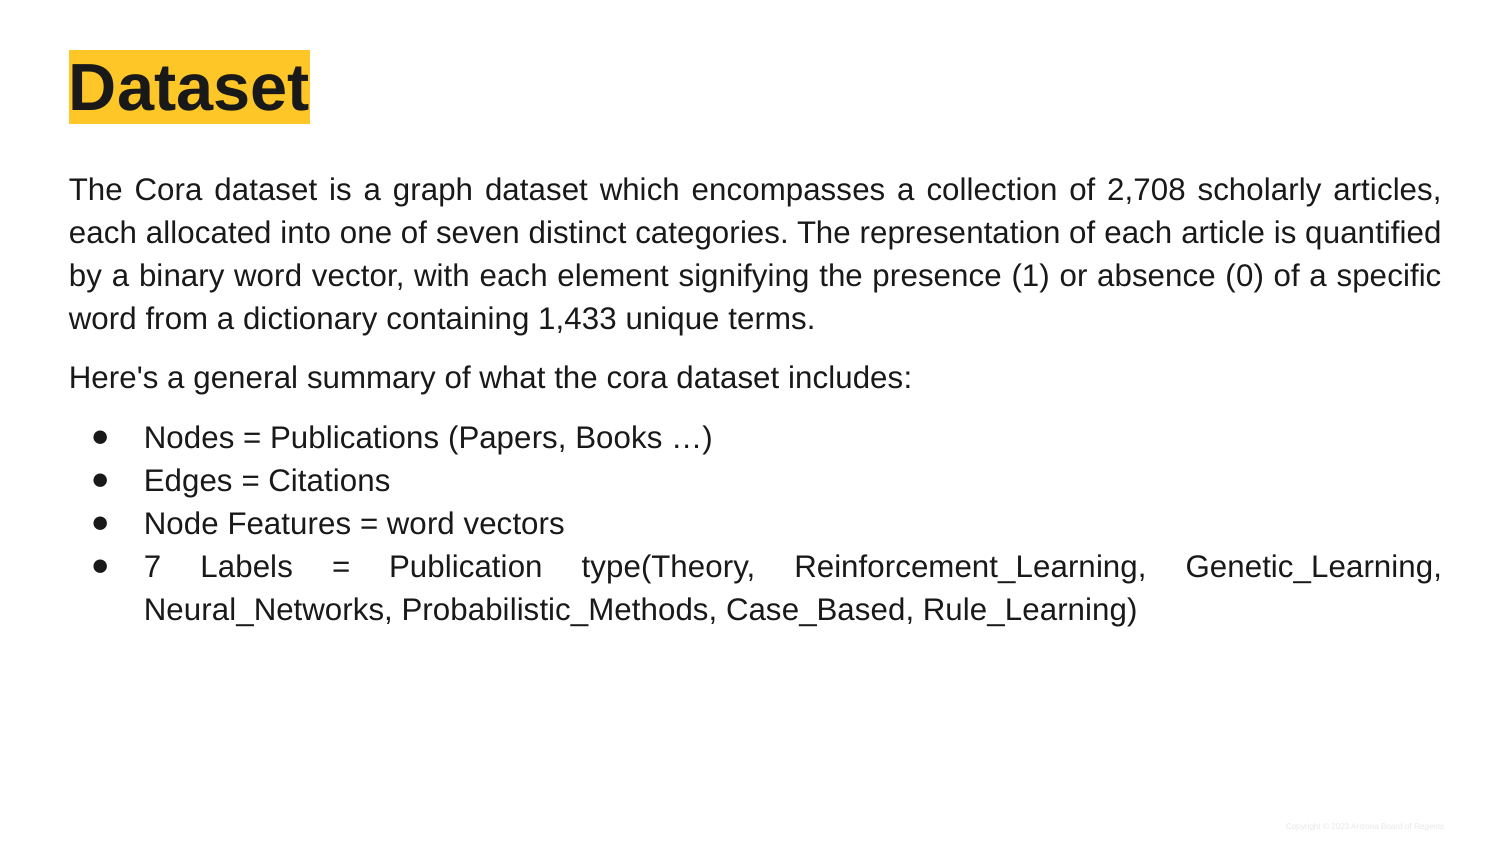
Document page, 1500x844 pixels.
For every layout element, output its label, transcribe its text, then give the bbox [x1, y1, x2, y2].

list The Cora dataset is a graph dataset which encompasses a collection of 2,708 scholarly articles, each allocated into one of seven distinct categories. The representation of each article is quantified by a binary word vector, with each element signifying the presence (1) or absence (0) of a specific word from a dictionary containing 1,433 unique terms. Here's a general summary of what the cora dataset includes: Nodes = Publications (Papers, Books …) Edges = Citations Node Features = word vectors 7 Labels = Publication type(Theory, Reinforcement_Learning, Genetic_Learning, Neural_Networks, Probabilistic_Methods, Case_Based, Rule_Learning) [69, 163, 1445, 792]
title Dataset [68, 52, 1449, 125]
